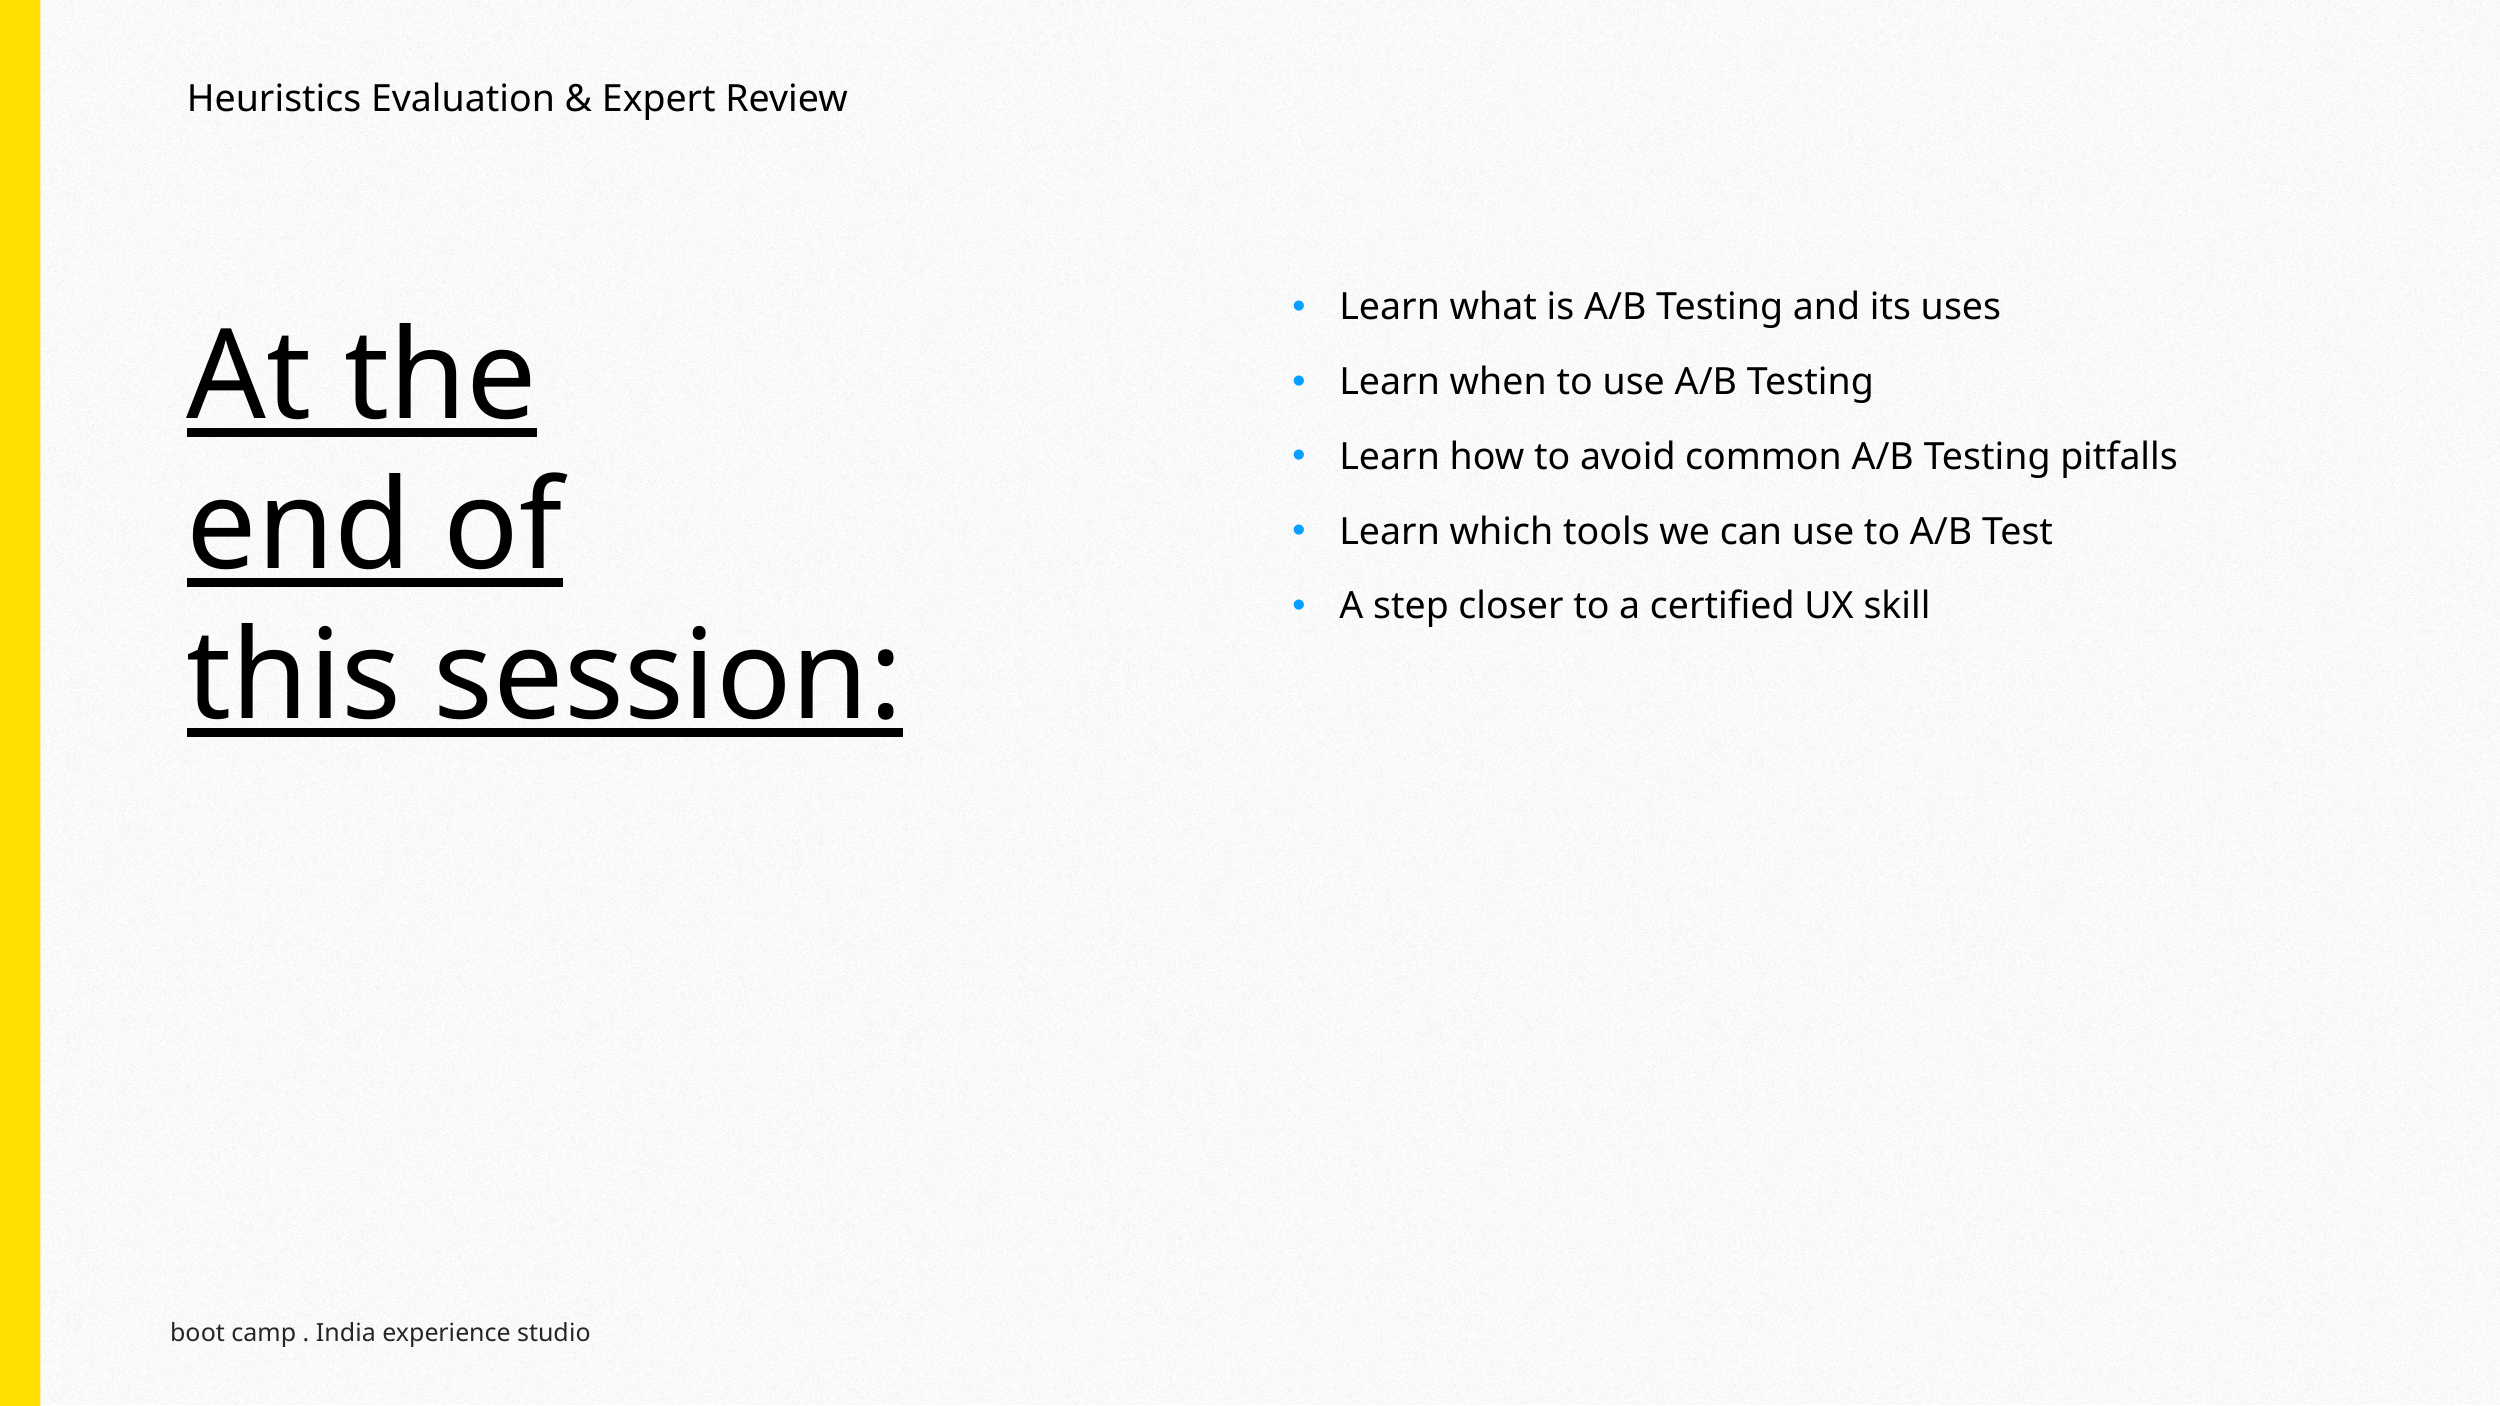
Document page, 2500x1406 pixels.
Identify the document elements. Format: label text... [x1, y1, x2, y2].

list Learn what is A/B Testing and its uses Learn when to use A/B Testing Learn how to avoid common A/B Testing pitfalls Learn which tools we can use to A/B Test A step closer to a certified UX skill [1277, 279, 2309, 1119]
title At the end of this session: [171, 286, 1147, 1125]
list Heuristics Evaluation & Expert Review [171, 71, 1114, 119]
